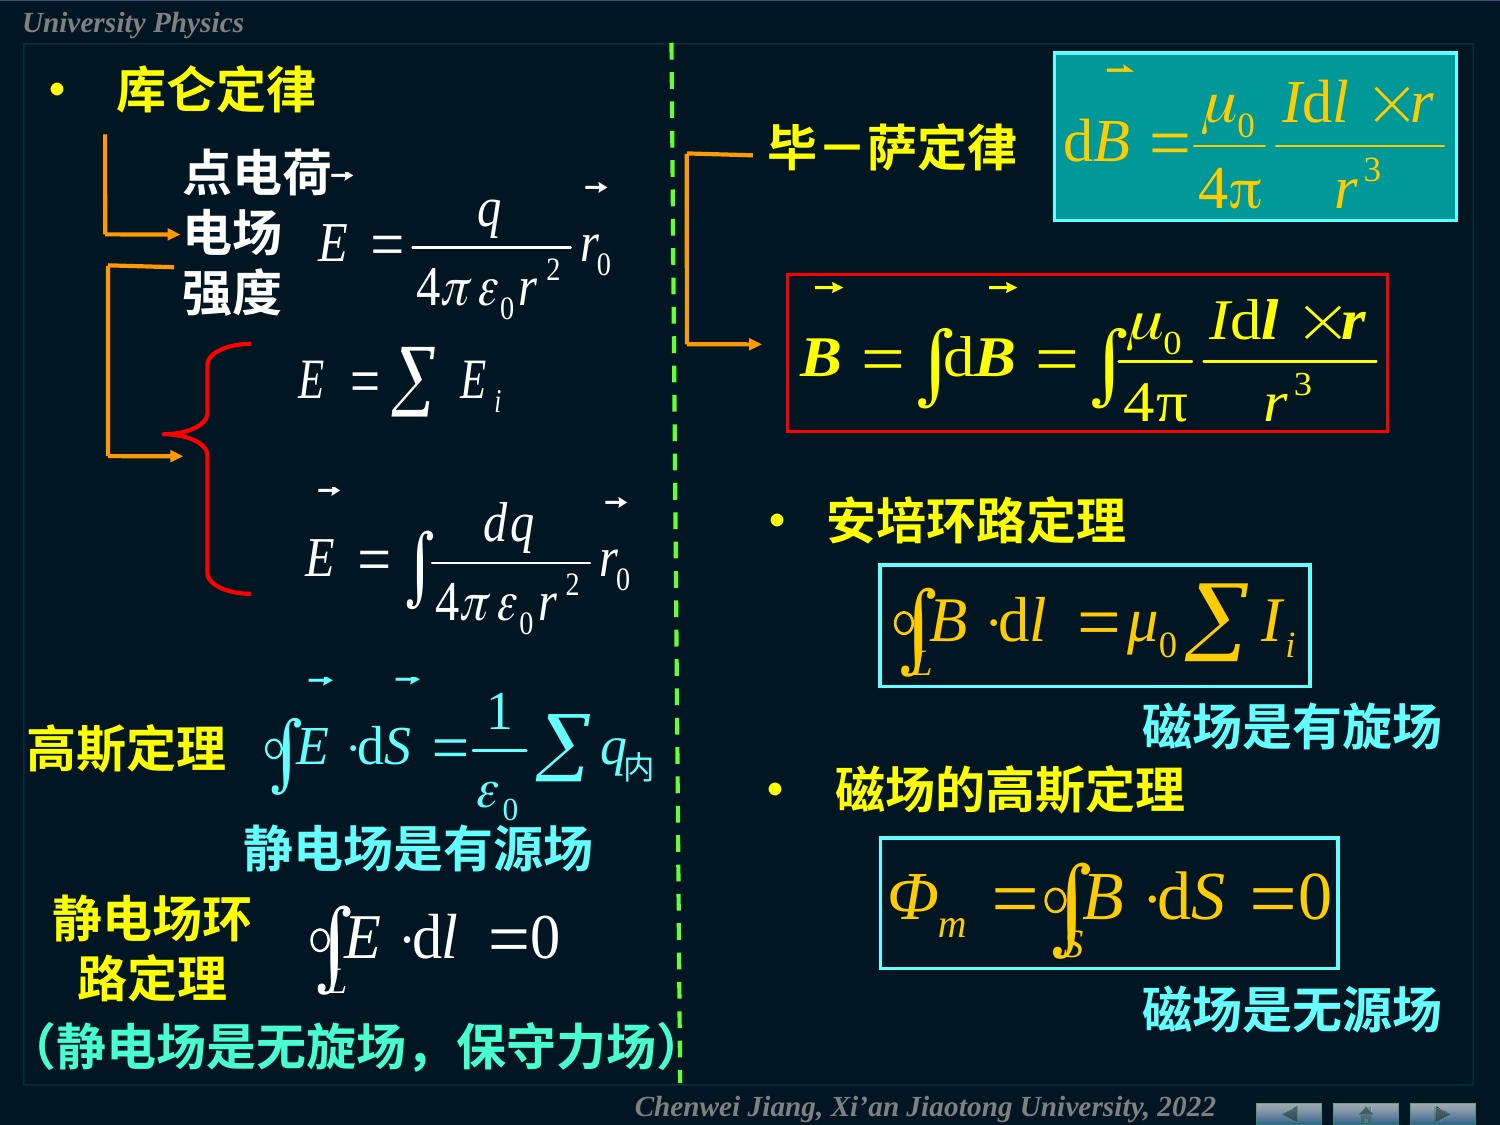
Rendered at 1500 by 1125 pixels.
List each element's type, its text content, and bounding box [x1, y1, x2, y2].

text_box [107, 265, 184, 457]
text_box 静电场是有源场 [108, 810, 608, 885]
text_box 磁场是有旋场 [957, 688, 1458, 763]
text_box • 磁场的高斯定理 [735, 751, 1309, 827]
text_box 磁场是无源场 [1044, 971, 1458, 1046]
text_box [789, 275, 1386, 431]
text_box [881, 566, 1309, 686]
text_box （静电场是无旋场，保守力场） [0, 1008, 815, 1083]
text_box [254, 676, 662, 830]
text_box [298, 883, 568, 1003]
text_box 高斯定理 [11, 709, 249, 785]
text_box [686, 153, 762, 345]
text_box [104, 134, 181, 235]
text_box 点电荷电场 强度 [167, 133, 357, 329]
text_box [288, 331, 518, 429]
text_box • 库仑定律 [17, 51, 518, 127]
text_box 毕－萨定律 [752, 108, 1050, 184]
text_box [1055, 54, 1456, 219]
text_box 静电场环路定理 [19, 879, 286, 1015]
text_box [187, 343, 252, 594]
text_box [308, 172, 621, 329]
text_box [295, 487, 645, 644]
text_box • 安培环路定理 [738, 481, 1275, 557]
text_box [881, 839, 1337, 968]
